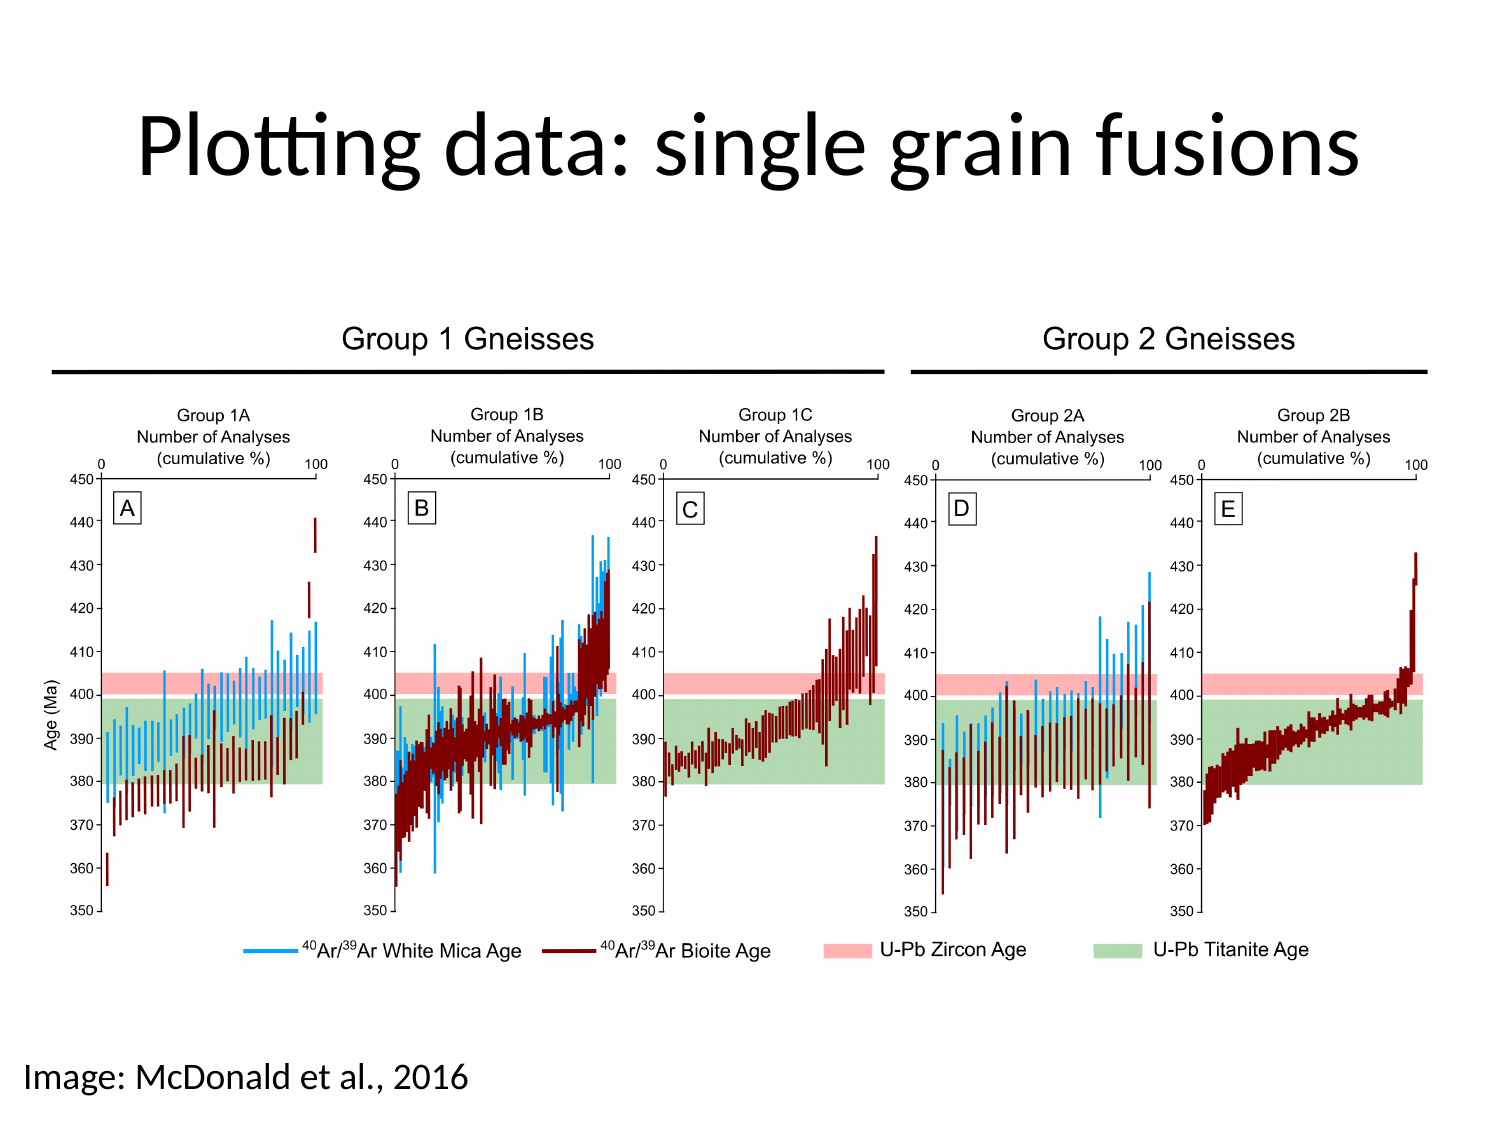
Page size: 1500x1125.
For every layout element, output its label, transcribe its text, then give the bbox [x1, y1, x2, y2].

picture [0, 201, 1500, 1053]
title Plotting data: single grain fusions [75, 45, 1425, 199]
text_box Image: McDonald et al., 2016 [8, 1061, 485, 1105]
